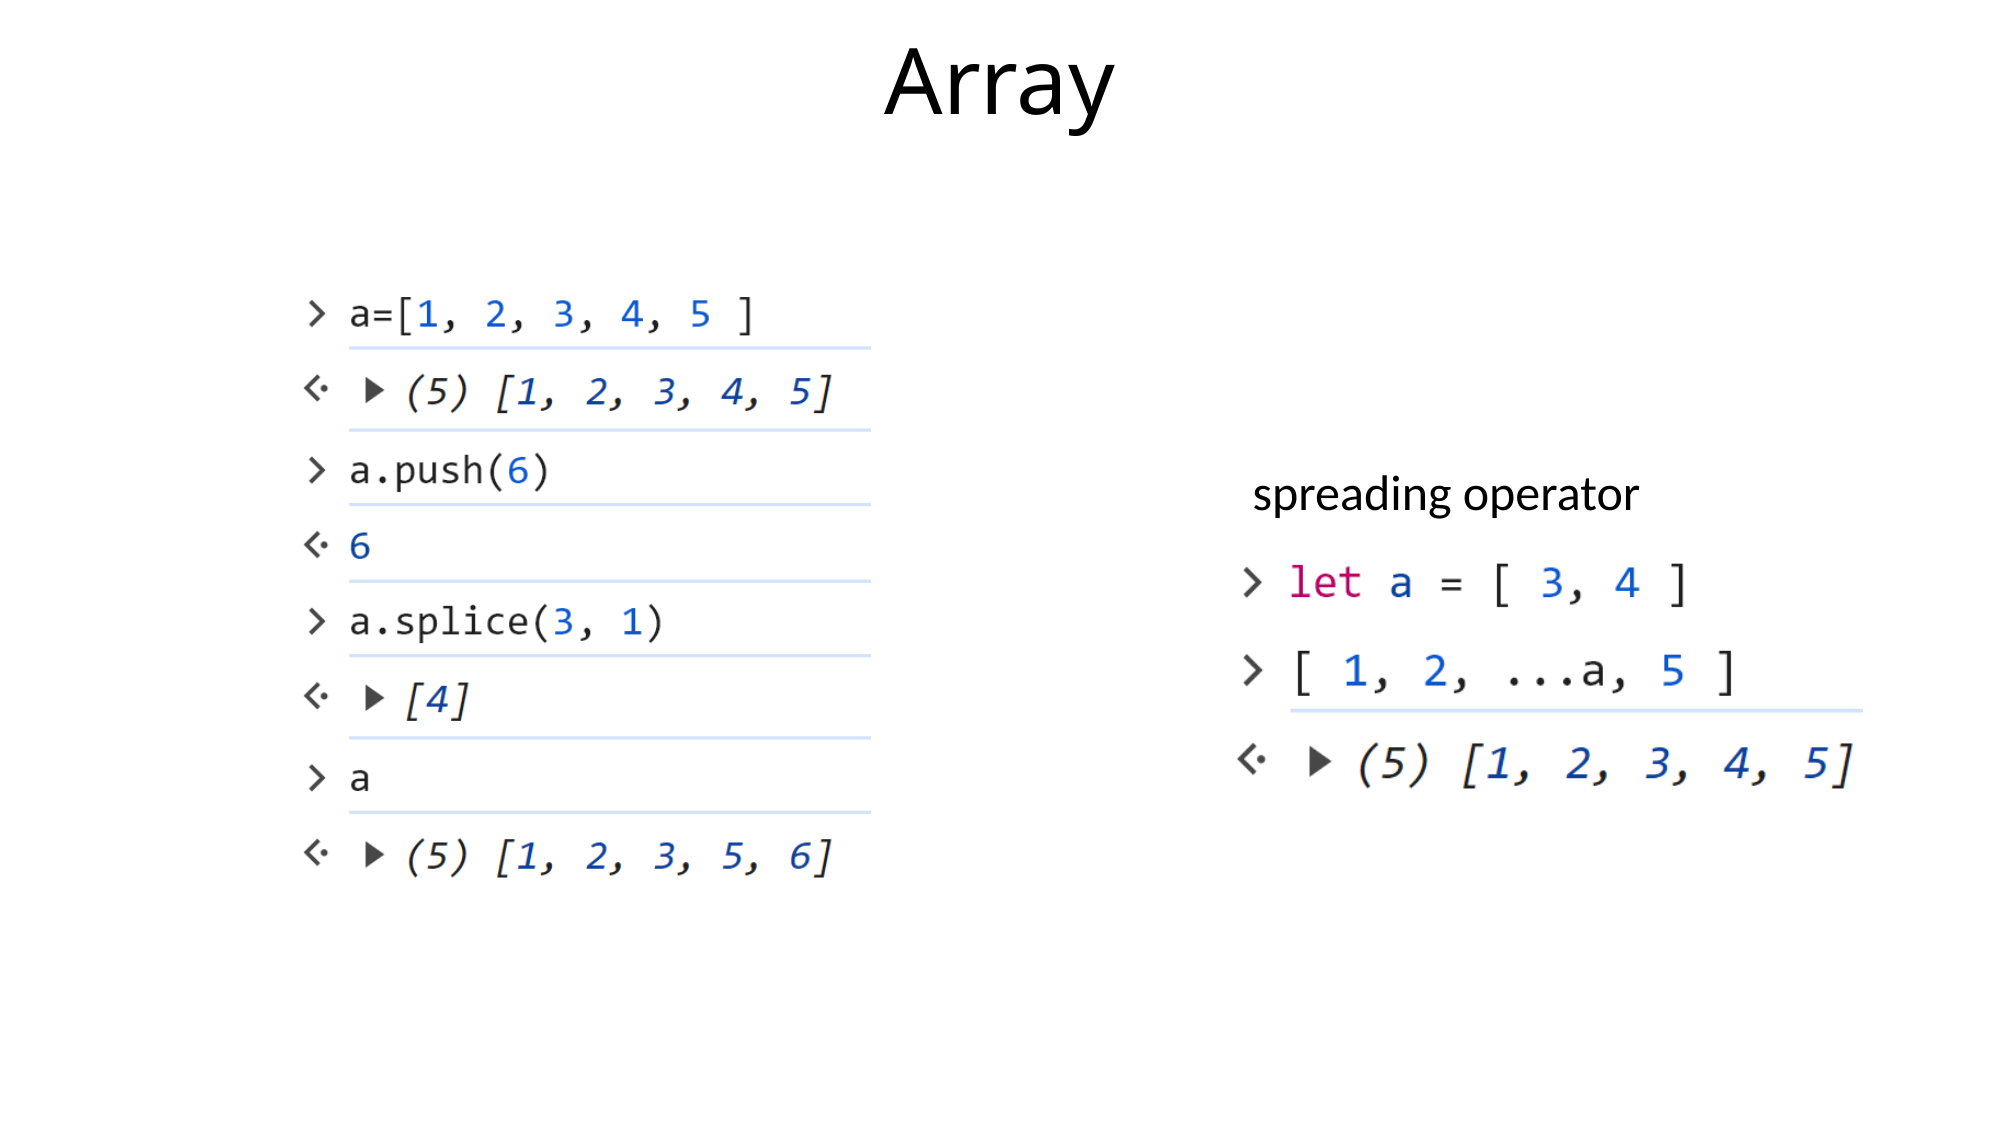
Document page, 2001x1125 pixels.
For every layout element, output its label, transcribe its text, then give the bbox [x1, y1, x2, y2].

picture [1220, 624, 1863, 804]
text_box spreading operator [1238, 452, 1656, 528]
picture [1220, 528, 1729, 617]
picture [279, 273, 871, 894]
title Array [137, 17, 1863, 152]
